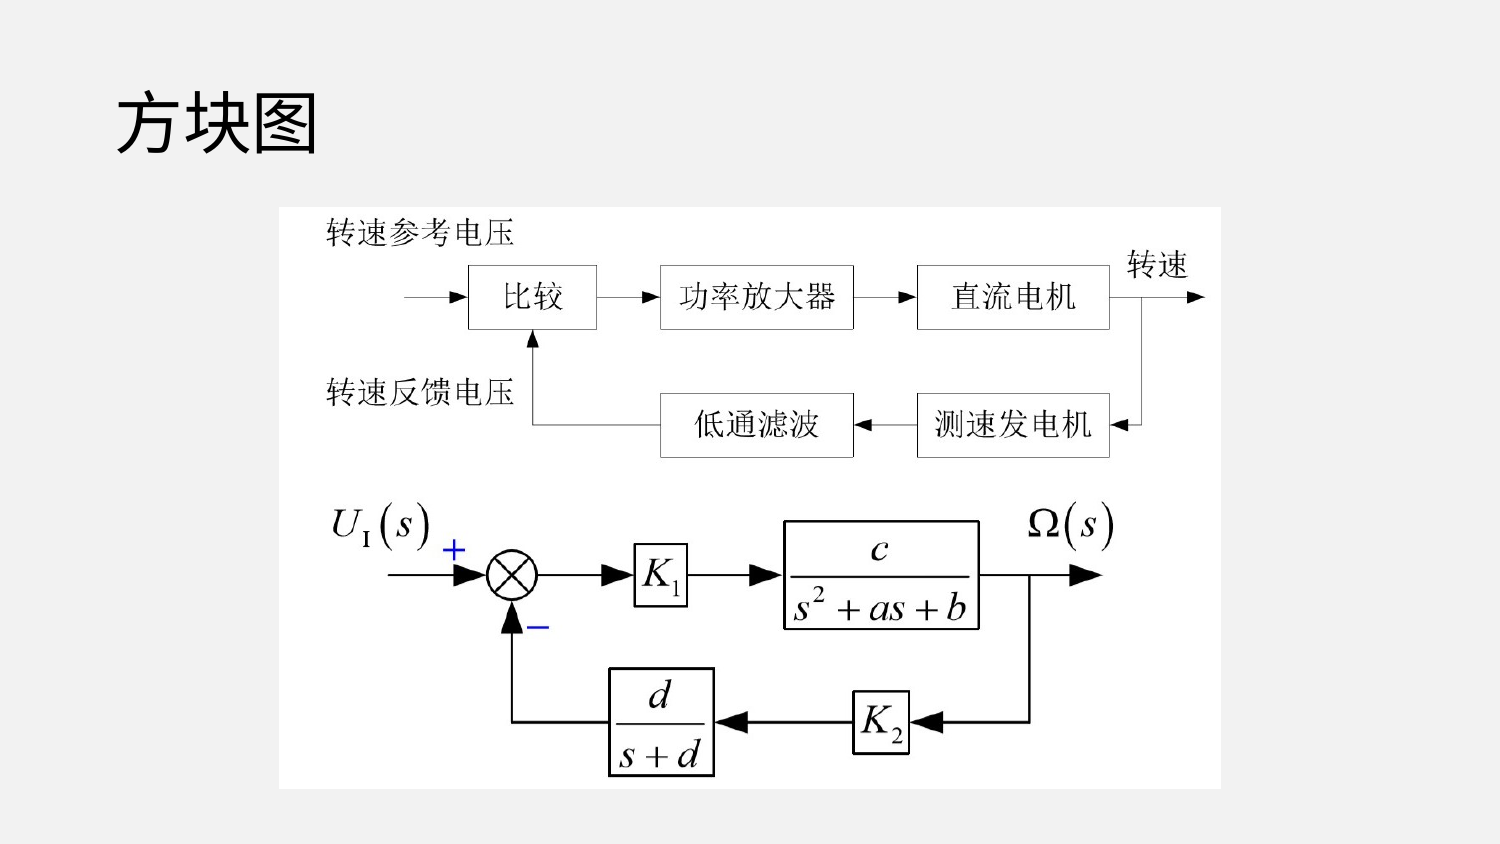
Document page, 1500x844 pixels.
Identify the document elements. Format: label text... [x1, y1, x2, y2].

picture [279, 207, 1221, 789]
title 方块图 [103, 44, 1397, 208]
